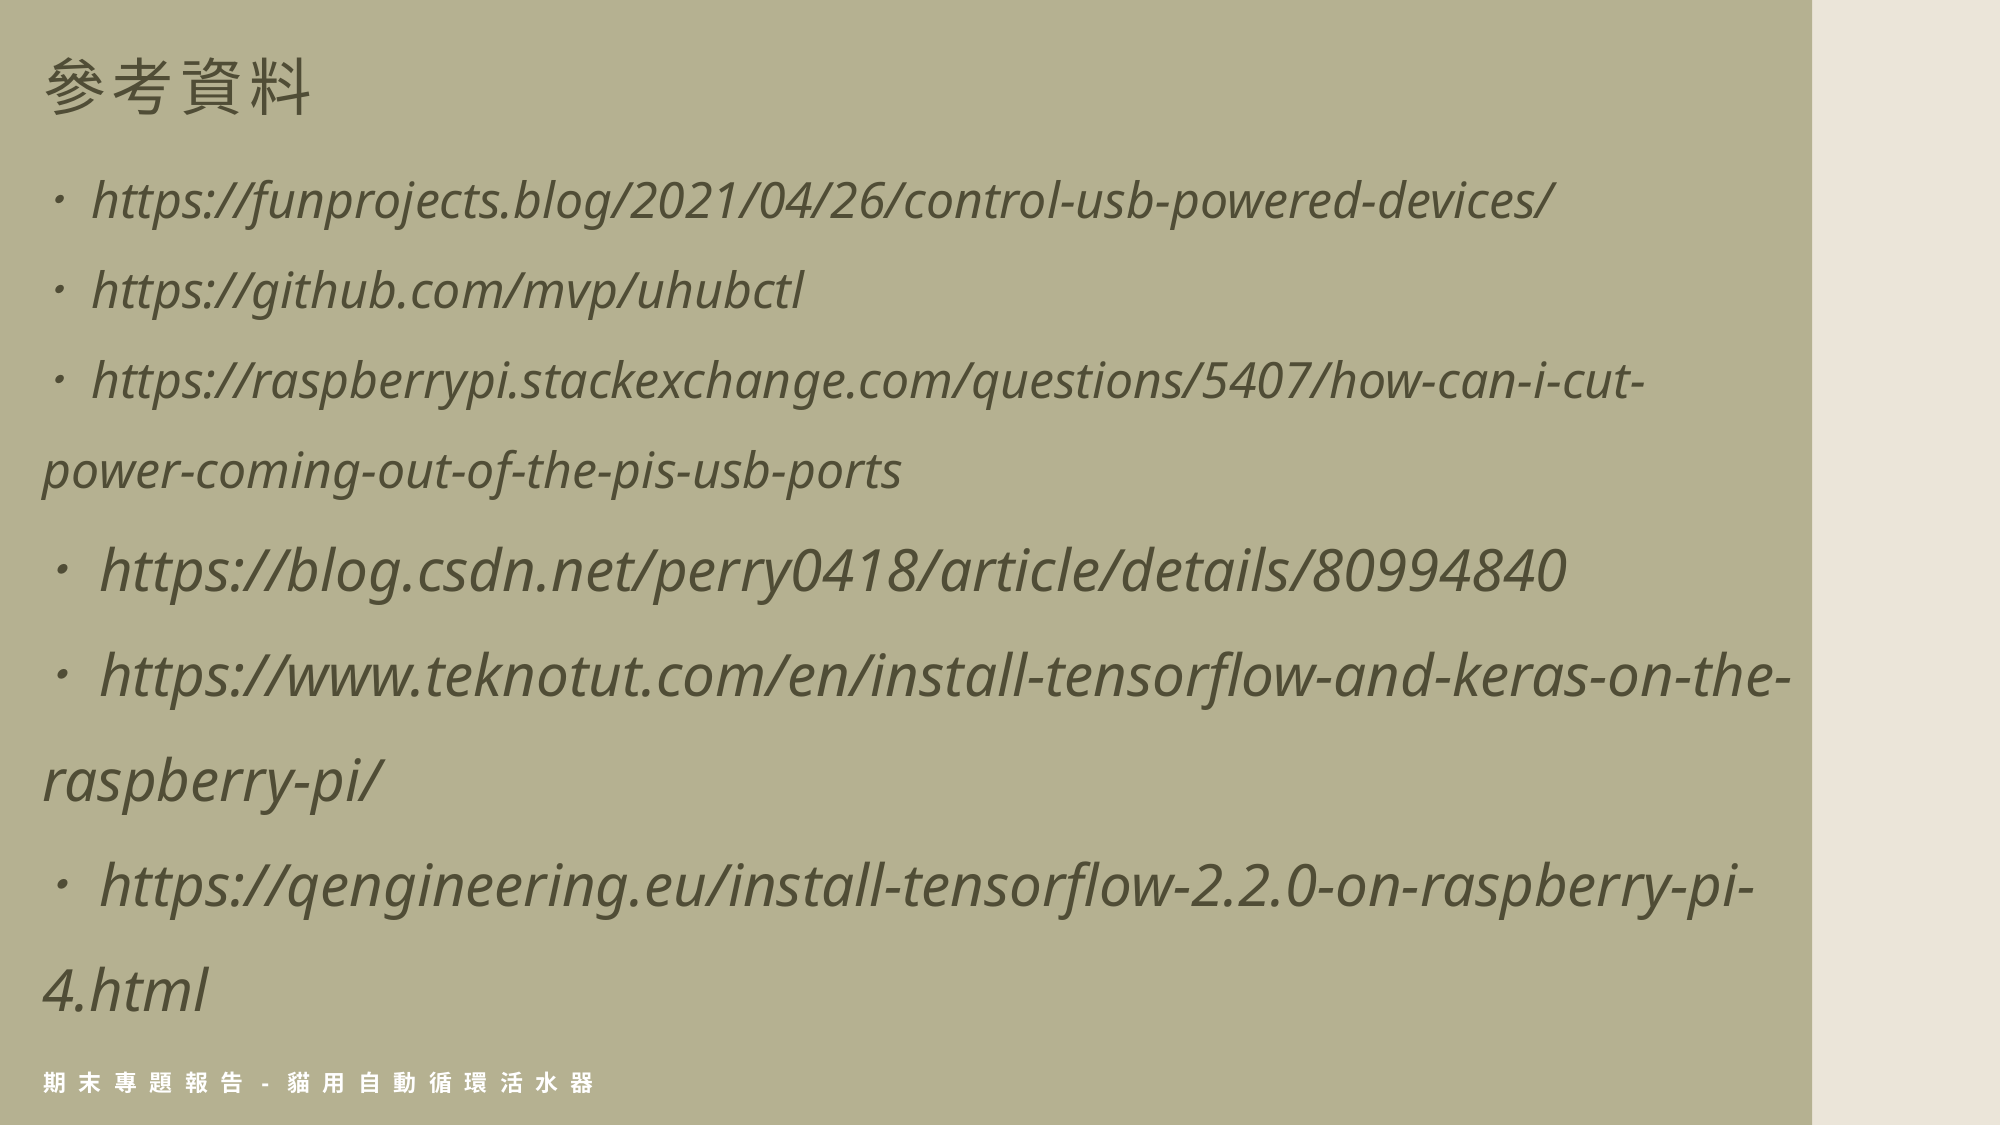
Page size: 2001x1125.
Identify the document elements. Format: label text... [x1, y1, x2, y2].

text_box [0, 0, 1813, 1125]
text_box ･ https://funprojects.blog/2021/04/26/control-usb-powered-devices/ ･ https://github.com/mvp/uhubctl ･ https://raspberrypi.stackexchange.com/questions/5407/how-can-i-cut-power-coming-out-of-the-pis-usb-ports ･ https://blog.csdn.net/perry0418/article/details/80994840 ･ https://www.teknotut.com/en/install-tensorflow-and-keras-on-the-raspberry-pi/ ･ https://qengineering.eu/install-tensorflow-2.2.0-on-raspberry-pi-4.html [28, 130, 1813, 1125]
text_box 參考資料 [28, 40, 689, 130]
text_box 期末專題報告-貓用自動循環活水器 [28, 1061, 801, 1104]
